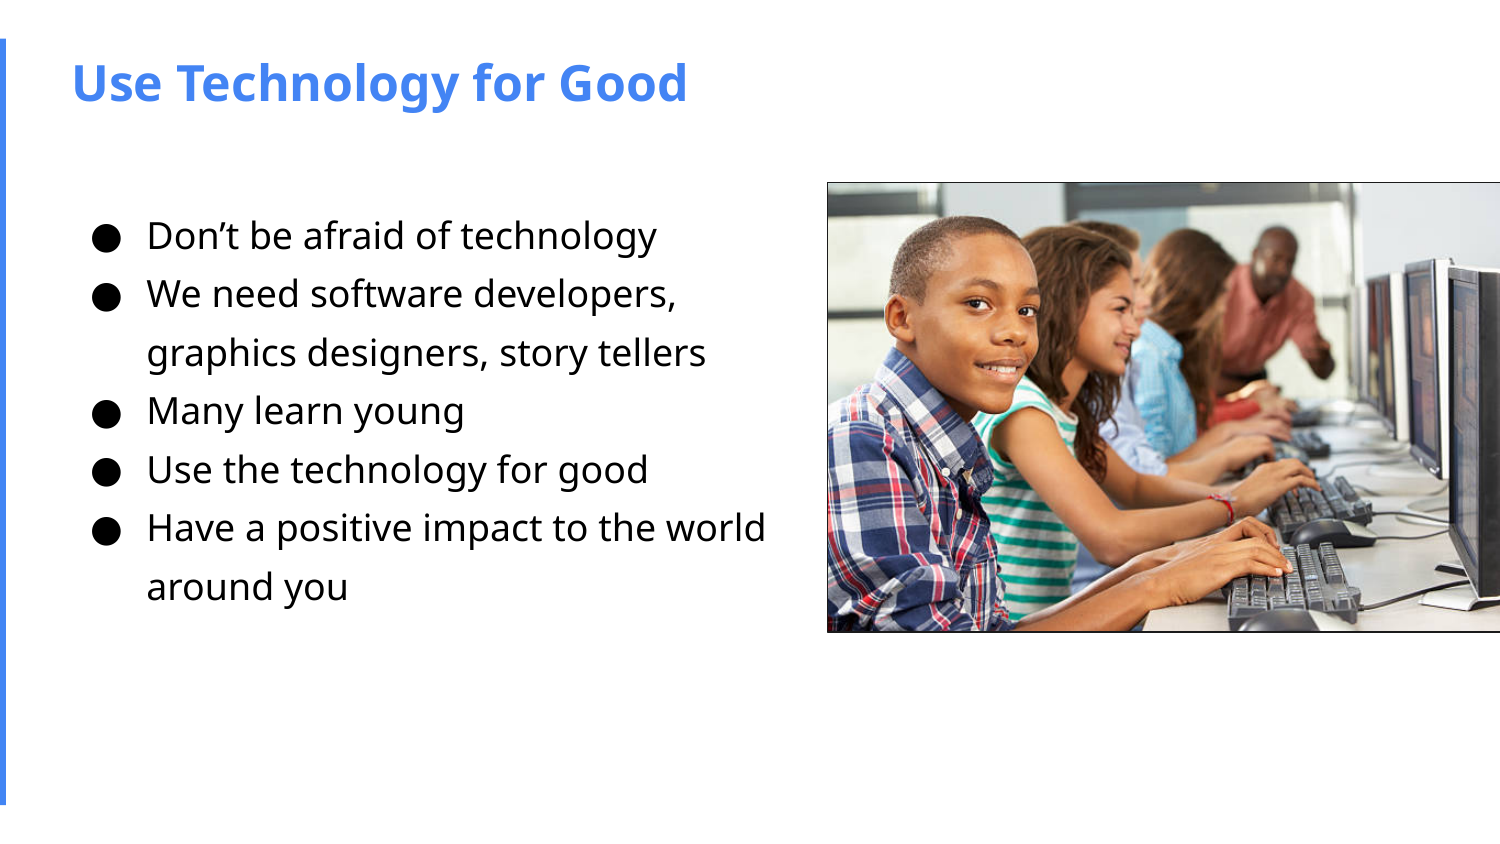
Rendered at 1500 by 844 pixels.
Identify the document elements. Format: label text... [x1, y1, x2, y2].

title Use Technology for Good [56, 43, 1336, 112]
text_box Don’t be afraid of technology We need software developers, graphics designers, story tellers Many learn young Use the technology for good Have a positive impact to the world around you [56, 183, 820, 805]
picture [827, 182, 1500, 632]
